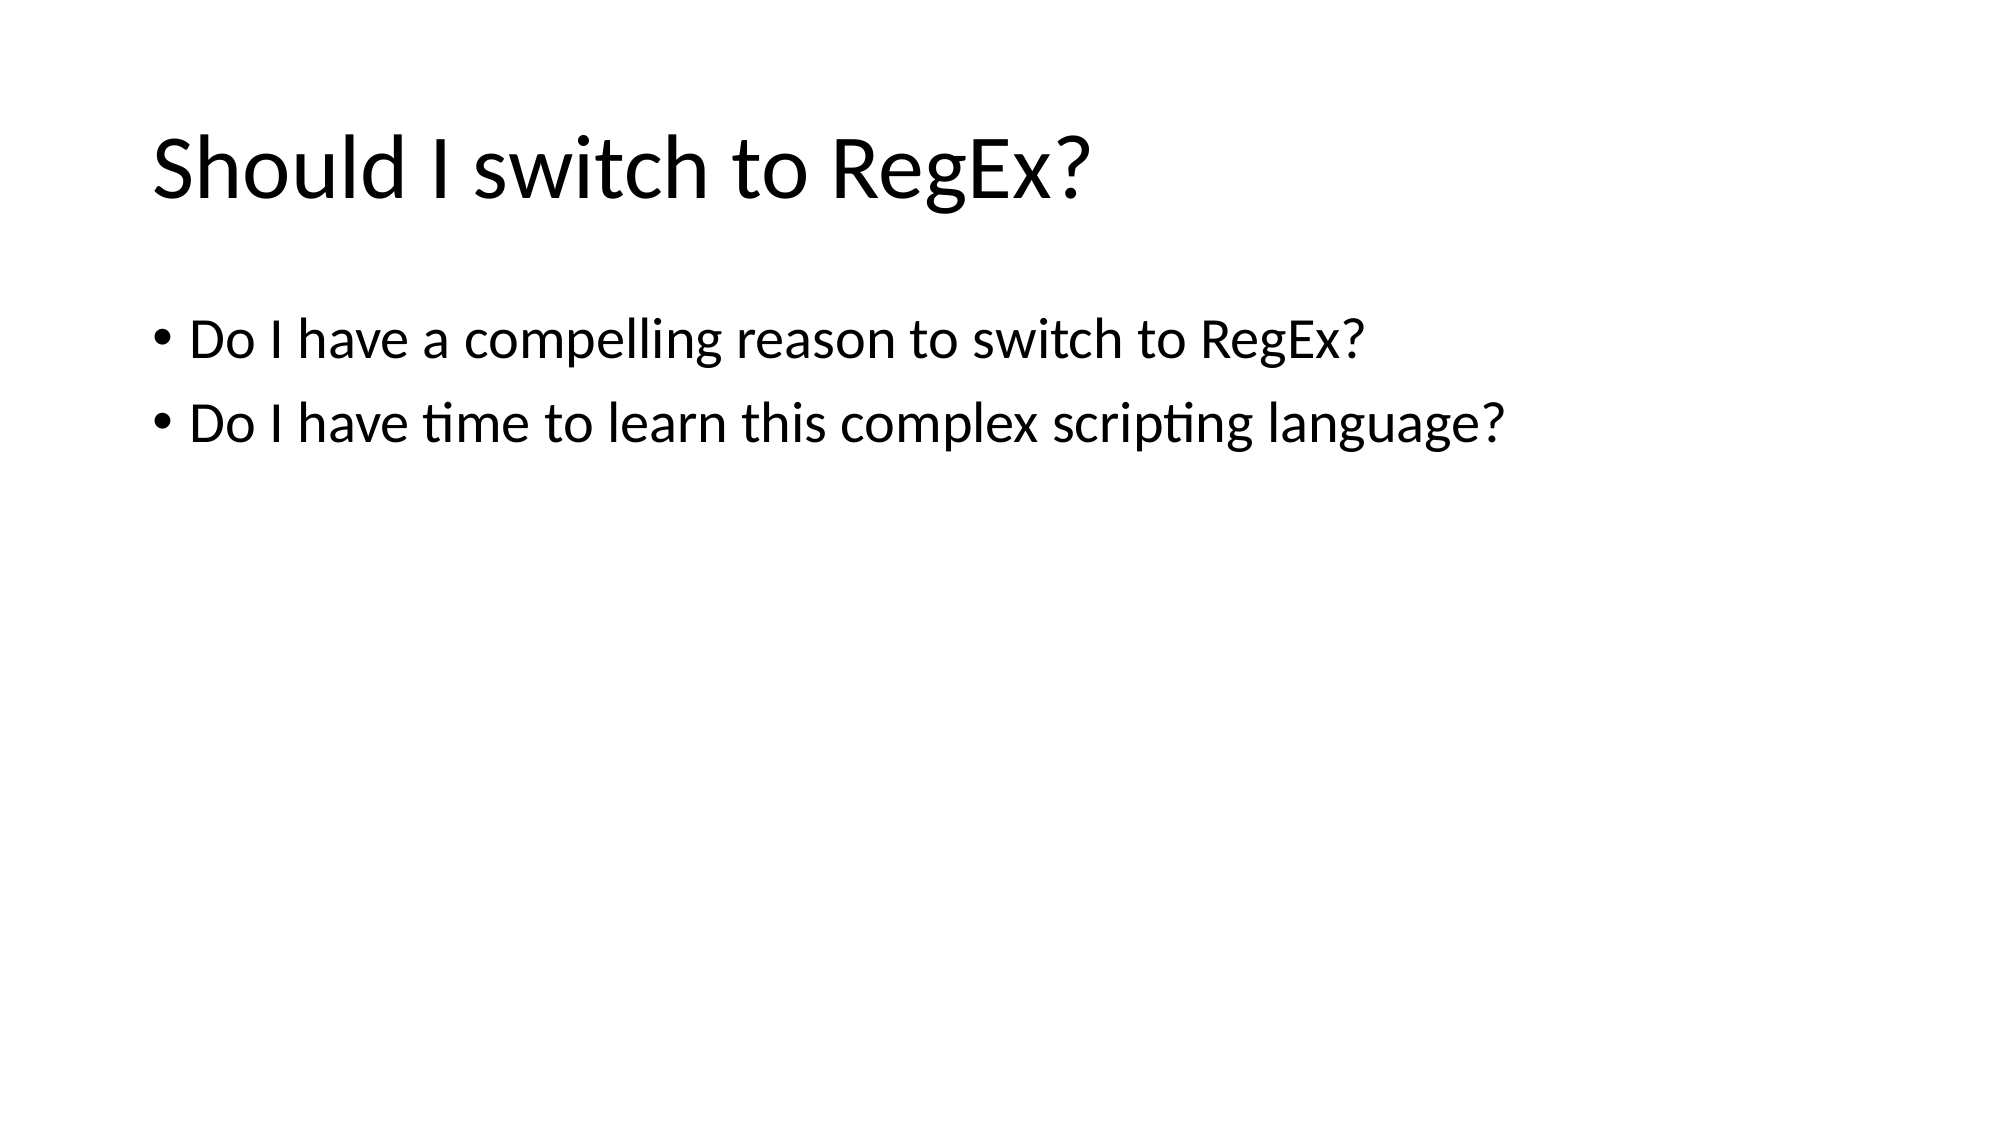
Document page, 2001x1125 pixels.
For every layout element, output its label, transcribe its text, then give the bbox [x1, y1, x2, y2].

list Do I have a compelling reason to switch to RegEx? Do I have time to learn this complex scripting language? [137, 301, 1863, 734]
title Should I switch to RegEx? [137, 59, 1863, 278]
